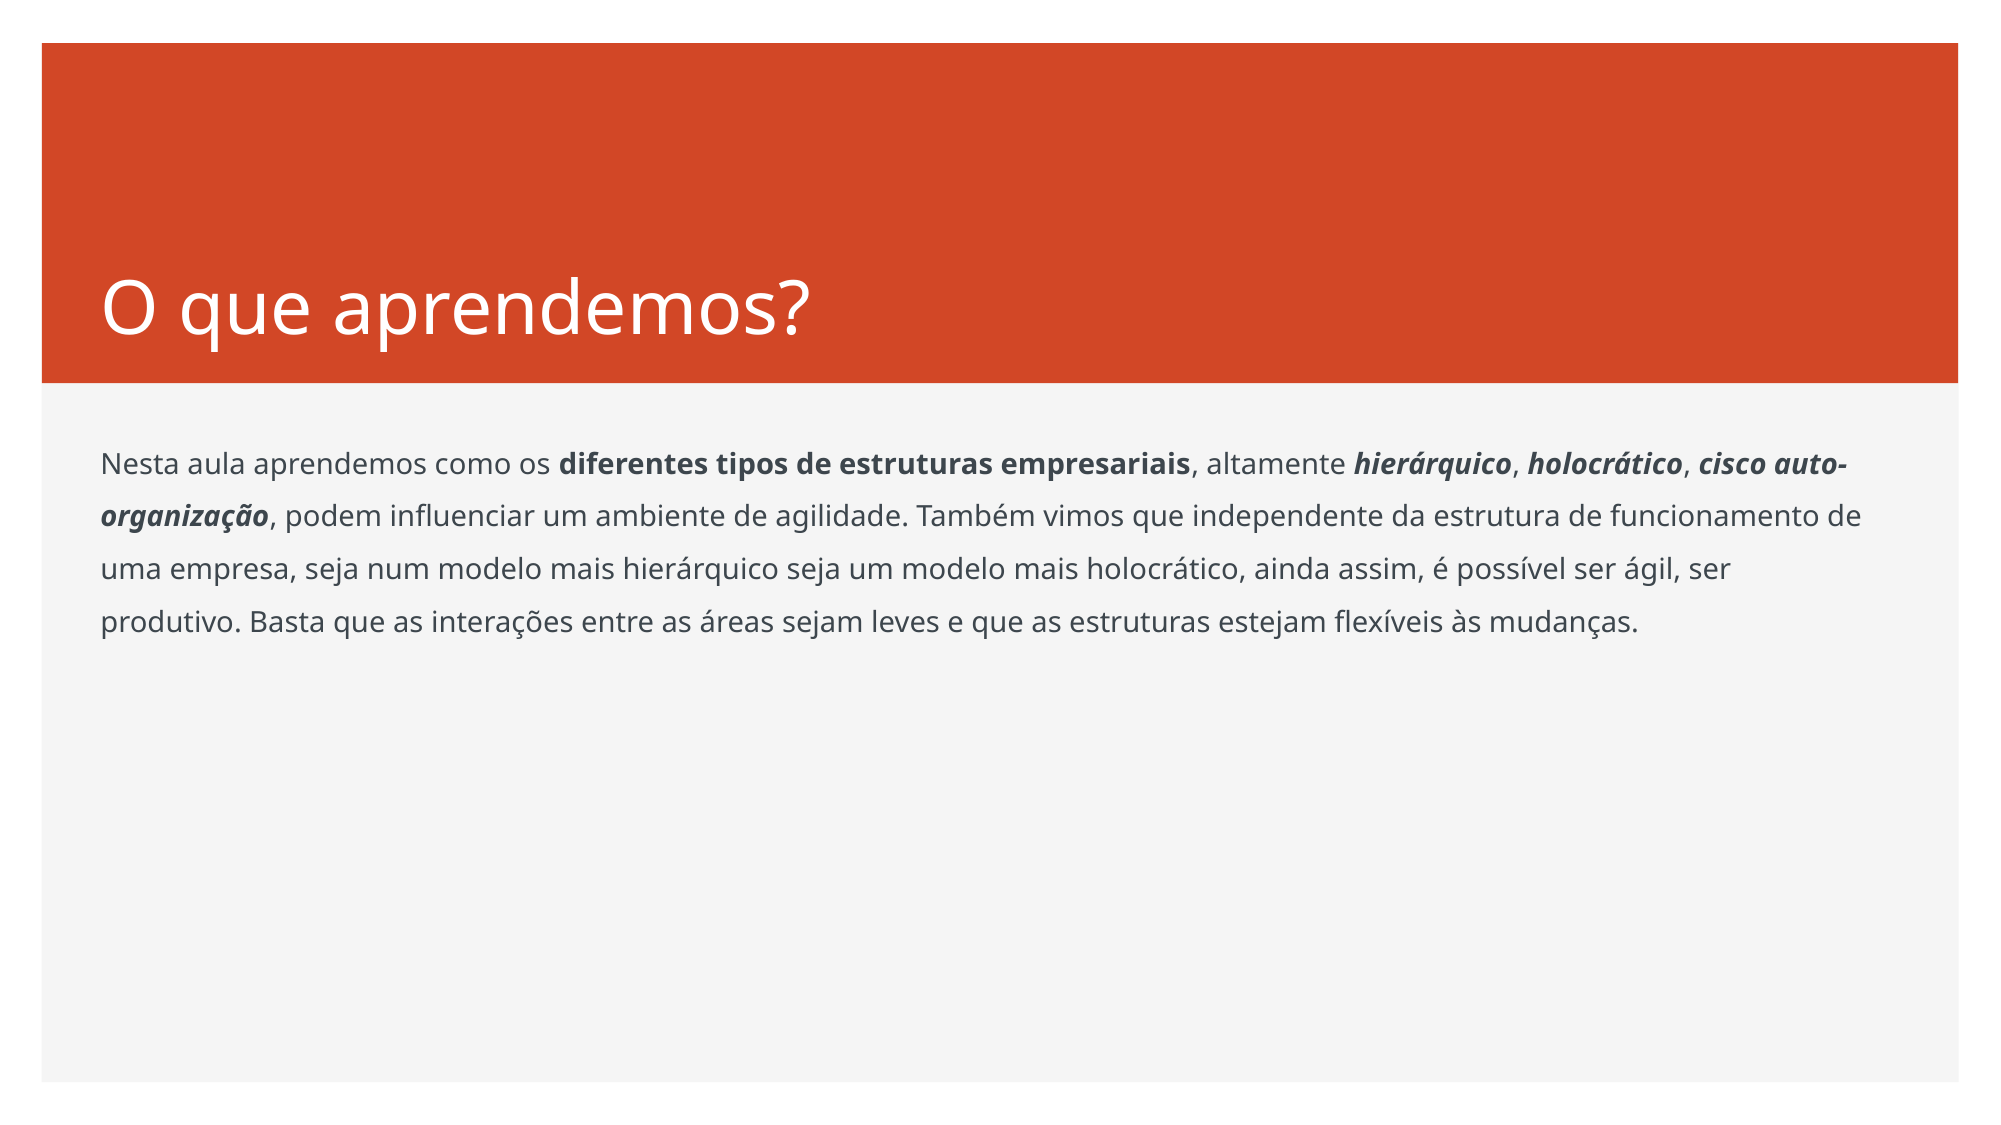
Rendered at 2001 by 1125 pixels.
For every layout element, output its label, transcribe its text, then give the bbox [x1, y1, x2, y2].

list Nesta aula aprendemos como os diferentes tipos de estruturas empresariais, altamente hierárquico, holocrático, cisco auto-organização, podem influenciar um ambiente de agilidade. Também vimos que independente da estrutura de funcionamento de uma empresa, seja num modelo mais hierárquico seja um modelo mais holocrático, ainda assim, é possível ser ágil, ser produtivo. Basta que as interações entre as áreas sejam leves e que as estruturas estejam flexíveis às mudanças. [85, 420, 1879, 1125]
title O que aprendemos? [85, 251, 1214, 357]
